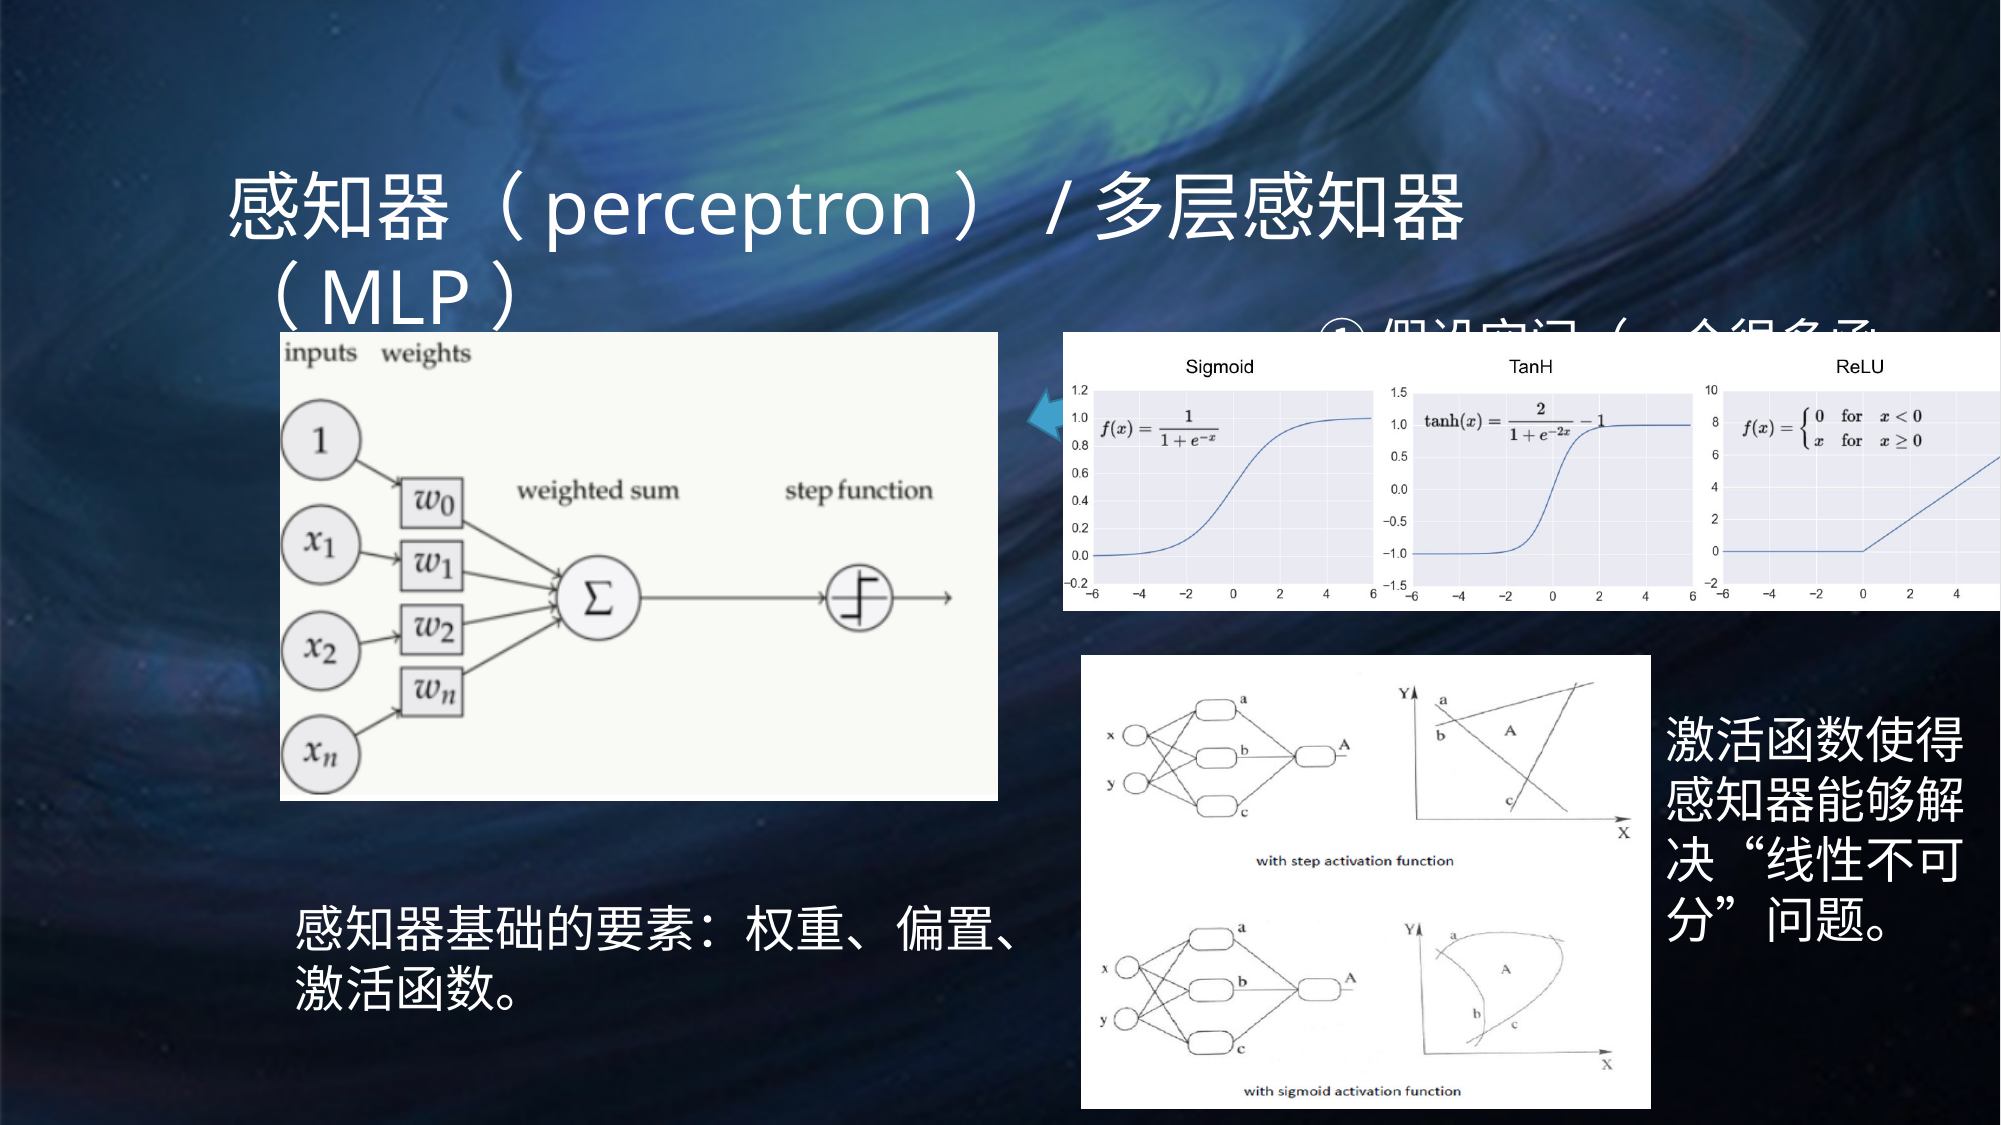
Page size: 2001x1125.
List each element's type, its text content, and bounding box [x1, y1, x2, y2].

text_box 感知器（perceptron）/多层感知器（MLP） [211, 152, 1677, 347]
text_box 感知器基础的要素：权重、偏置、 激活函数。 [280, 890, 1064, 1025]
text_box 激活函数使得感知器能够解决“线性不可分”问题。 [1651, 700, 2000, 956]
text_box ①假设空间（一个很多函数的集合） ②评价准则、求解最优模型的算法 ③找到最优模型 [1302, 611, 1934, 618]
picture [0, 0, 2001, 1125]
text_box [1026, 386, 1063, 443]
text_box ①假设空间（一个很多函数的集合） ②评价准则、求解最优模型的算法 ③找到最优模型 [1302, 303, 1934, 332]
